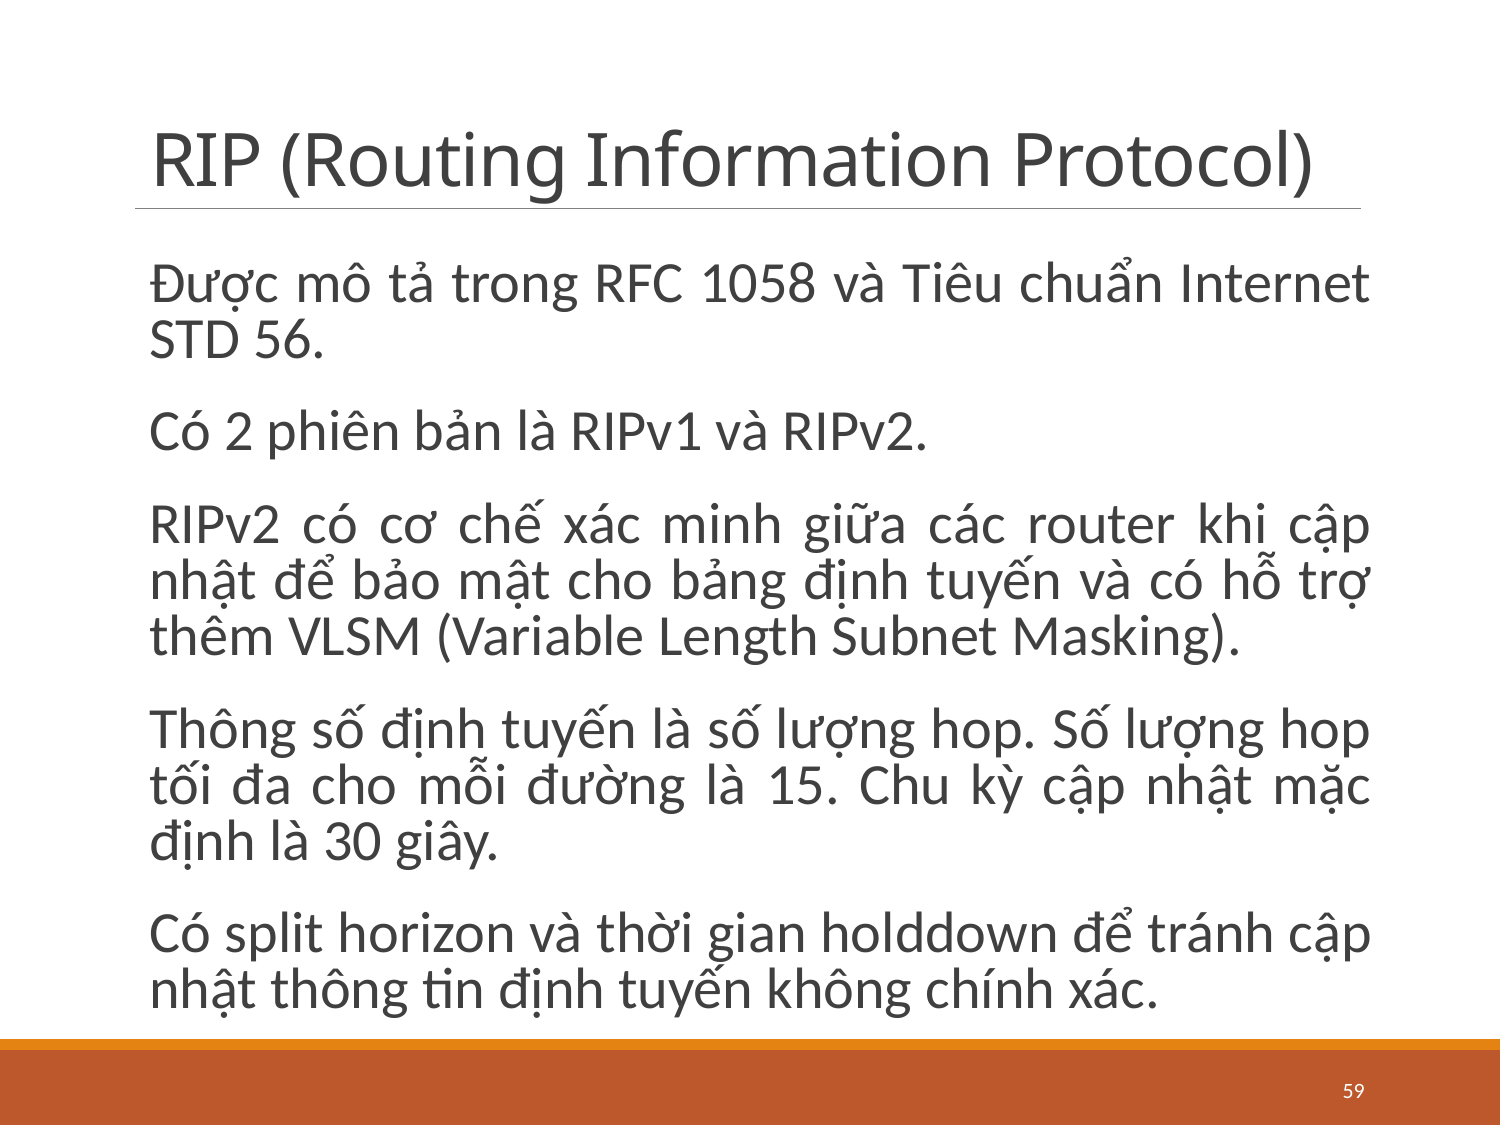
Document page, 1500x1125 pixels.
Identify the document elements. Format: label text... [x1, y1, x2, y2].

title RIP (Routing Information Protocol) [135, 47, 1373, 209]
slide_number 59 [1218, 1059, 1380, 1120]
list Được mô tả trong RFC 1058 và Tiêu chuẩn Internet STD 56. Có 2 phiên bản là RIPv1 và RIPv2. RIPv2 có cơ chế xác minh giữa các router khi cập nhật để bảo mật cho bảng định tuyến và có hỗ trợ thêm VLSM (Variable Length Subnet Masking). Thông số định tuyến là số lượng hop. Số lượng hop tối đa cho mỗi đường là 15. Chu kỳ cập nhật mặc định là 30 giây. Có split horizon và thời gian holddown để tránh cập nhật thông tin định tuyến không chính xác. [134, 249, 1373, 975]
